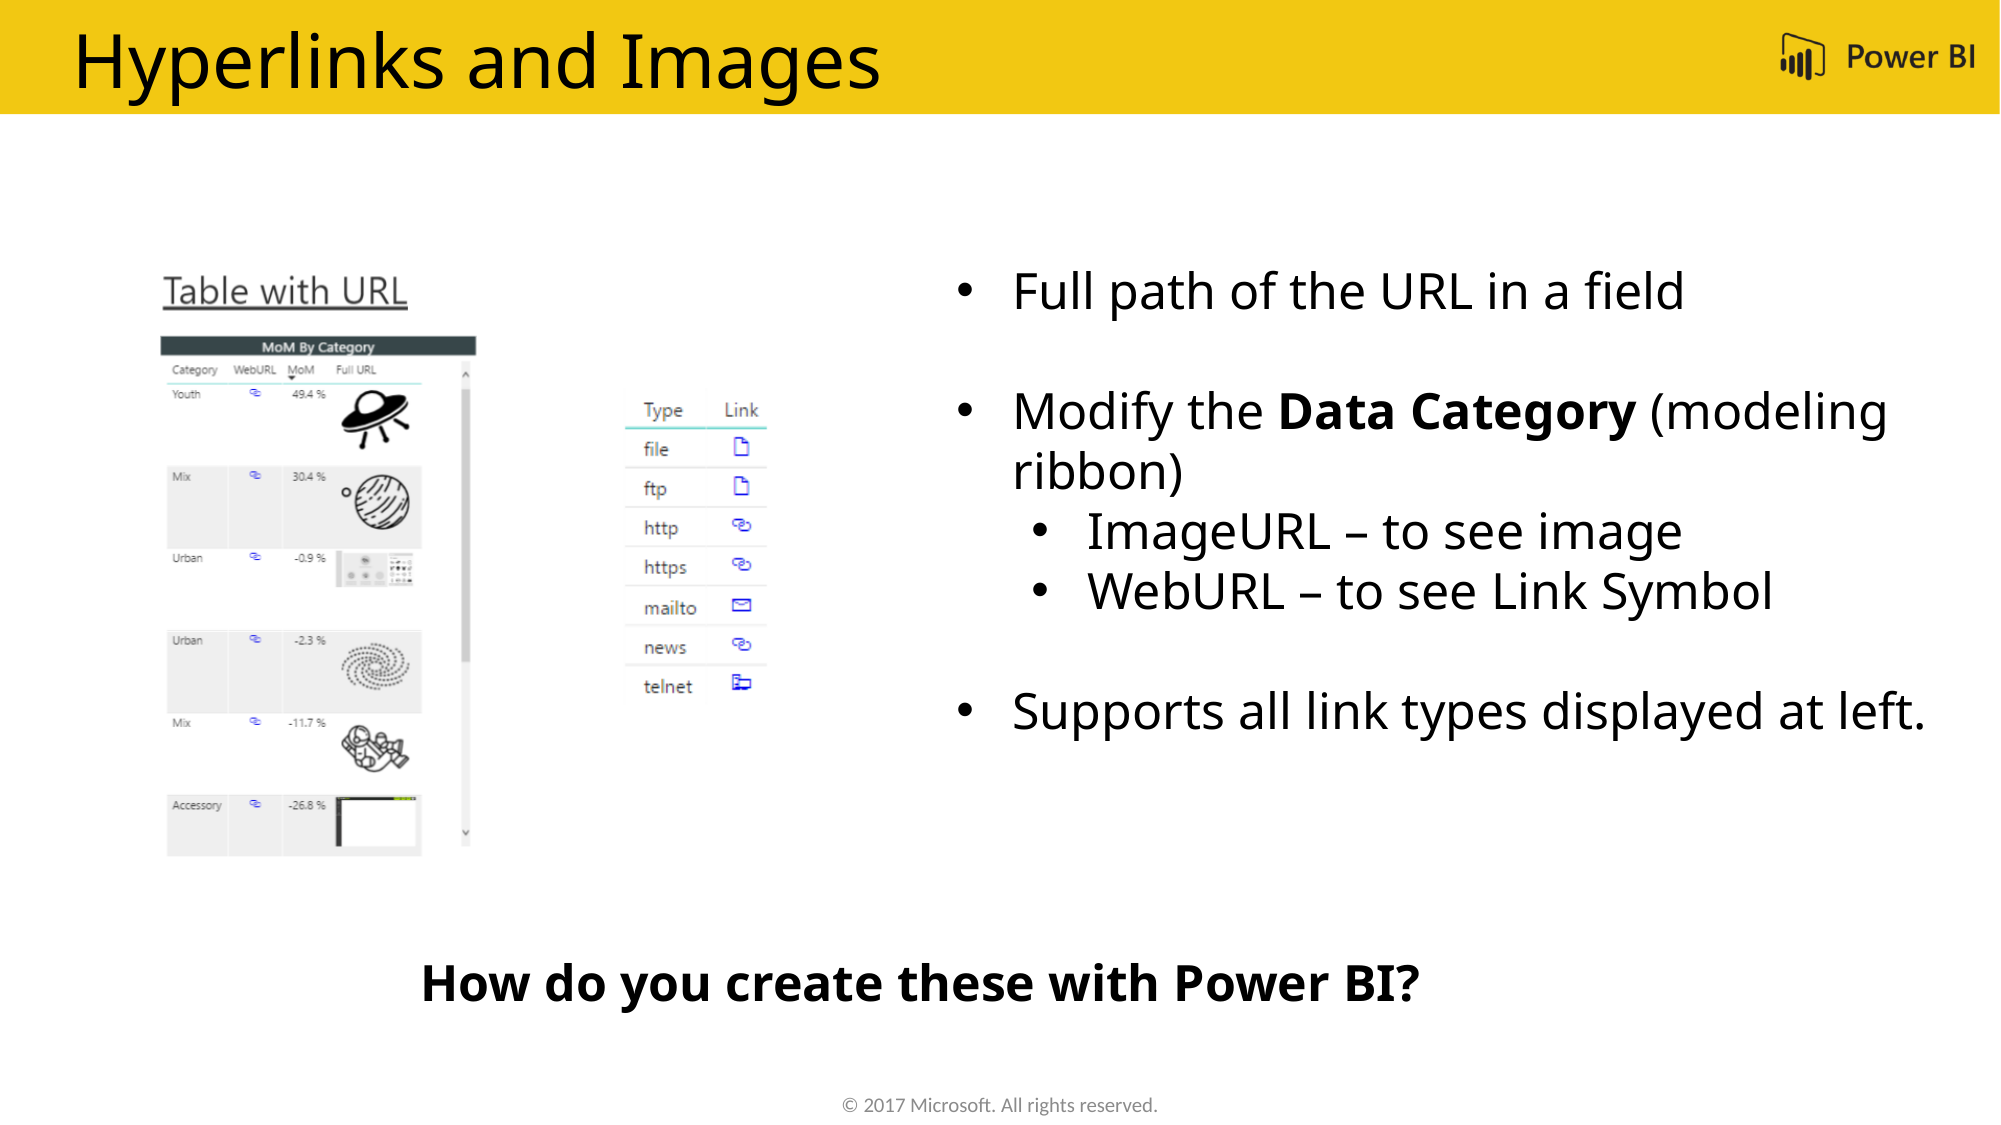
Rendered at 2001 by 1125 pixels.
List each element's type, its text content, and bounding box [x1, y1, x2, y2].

text_box Full path of the URL in a field Modify the Data Category (modeling ribbon) ImageURL – to see image WebURL – to see Link Symbol Supports all link types displayed at left. [941, 251, 1963, 747]
picture [1769, 23, 1985, 91]
footer © 2017 Microsoft. All rights reserved. [662, 1084, 1338, 1123]
picture [154, 268, 479, 872]
text_box Hyperlinks and Images [58, 5, 1879, 111]
picture [616, 373, 775, 731]
text_box How do you create these with Power BI? [339, 950, 1502, 1020]
text_box [0, 0, 2000, 115]
